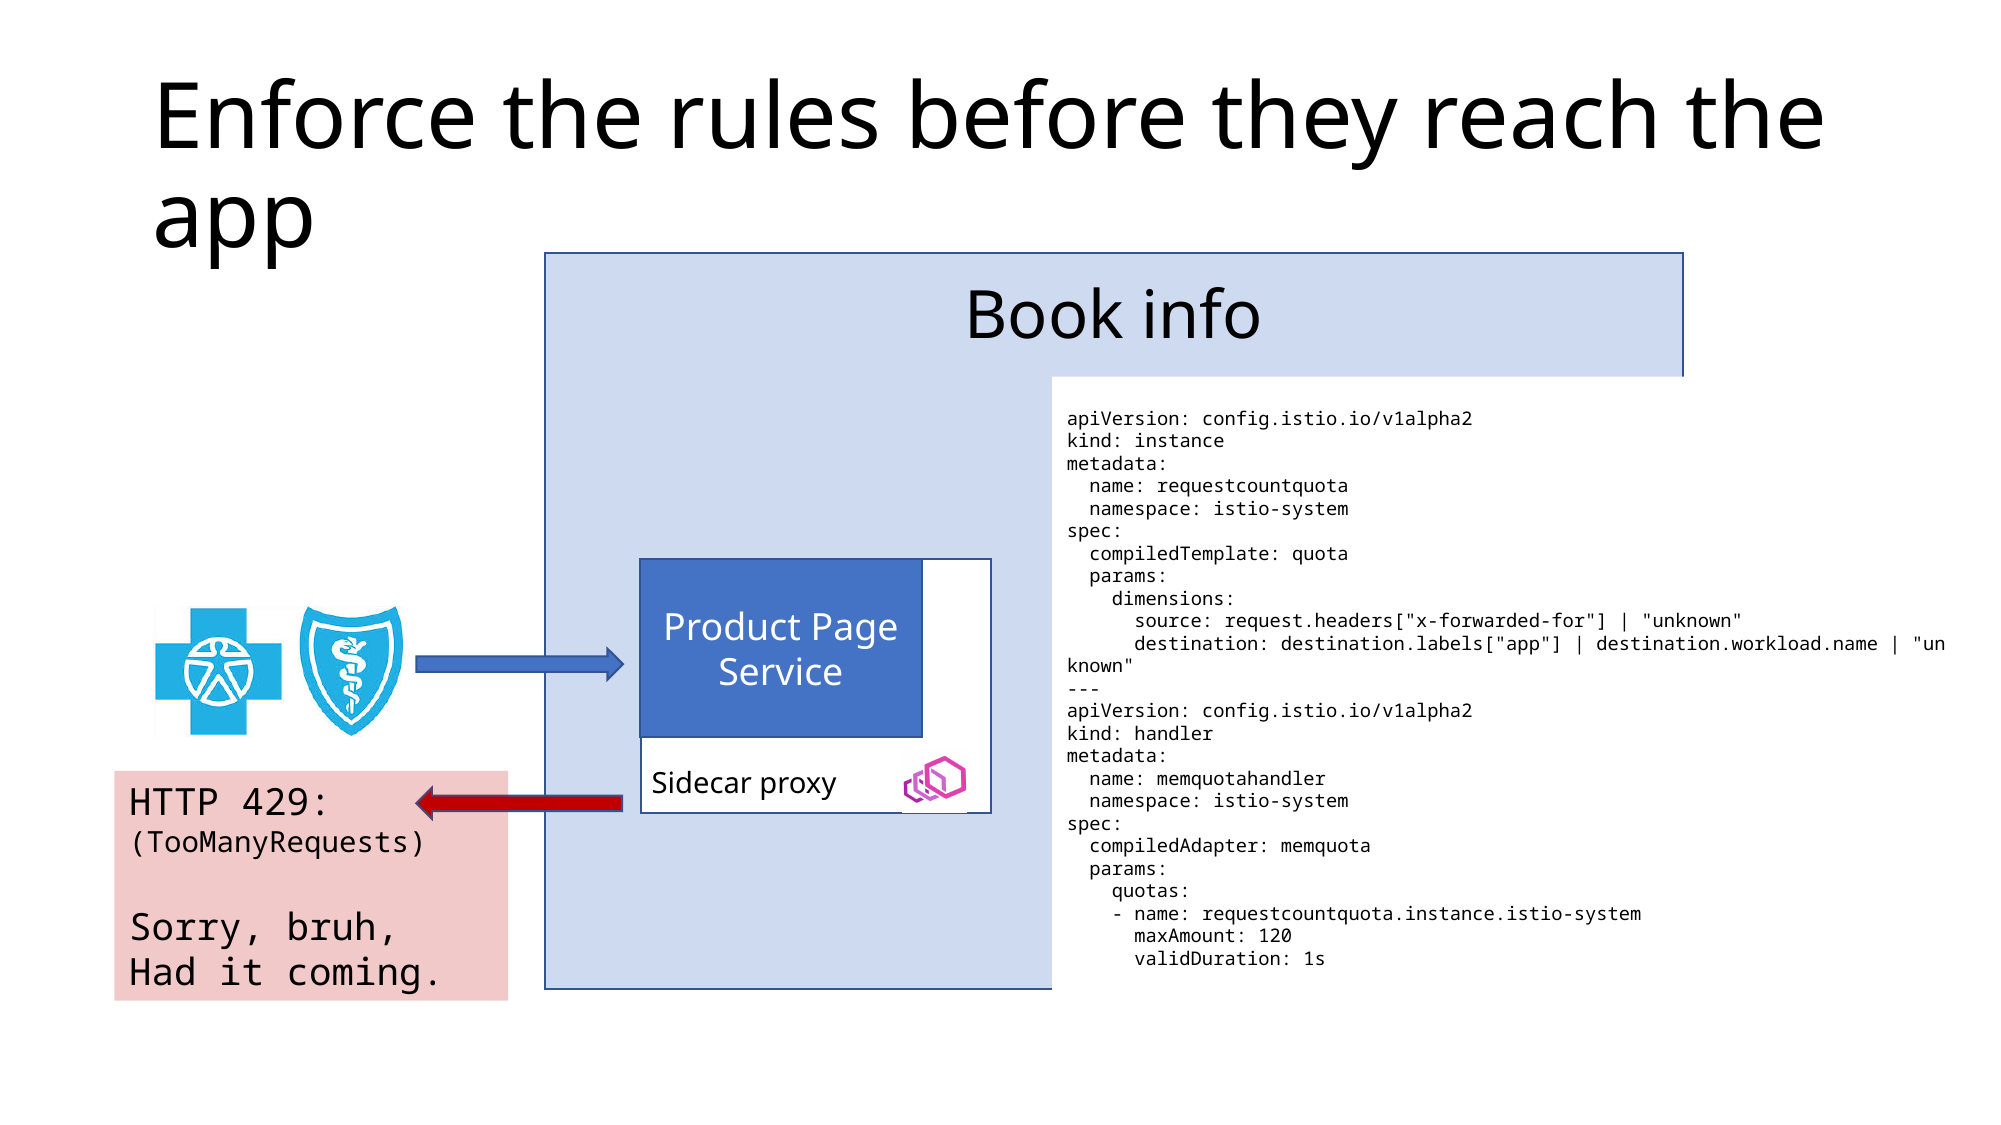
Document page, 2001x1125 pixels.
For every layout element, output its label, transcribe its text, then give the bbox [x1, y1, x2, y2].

text_box Sidecar proxy [636, 757, 852, 807]
text_box [640, 558, 992, 814]
picture [902, 748, 968, 813]
title Enforce the rules before they reach the app [137, 59, 1863, 278]
text_box [415, 646, 625, 683]
text_box Product Page Service [639, 558, 923, 738]
text_box apiVersion: config.istio.io/v1alpha2 kind: instance metadata: name: requestcountquota namespace: istio-system spec: compiledTemplate: quota params: dimensions: source: request.headers["x-forwarded-for"] | "unknown" destination: destination.labels["app"] | destination.workload.name | "unknown" --- apiVersion: config.istio.io/v1alpha2 kind: handler metadata: name: memquotahandler namespace: istio-system spec: compiledAdapter: memquota params: quotas: - name: requestcountquota.instance.istio-system maxAmount: 120 validDuration: 1s [1052, 376, 1961, 1112]
text_box [509, 794, 624, 813]
picture [153, 606, 406, 739]
text_box [544, 278, 1684, 990]
text_box Book info [949, 263, 1279, 359]
text_box HTTP 429: (TooManyRequests) Sorry, bruh, Had it coming. [114, 770, 509, 1001]
